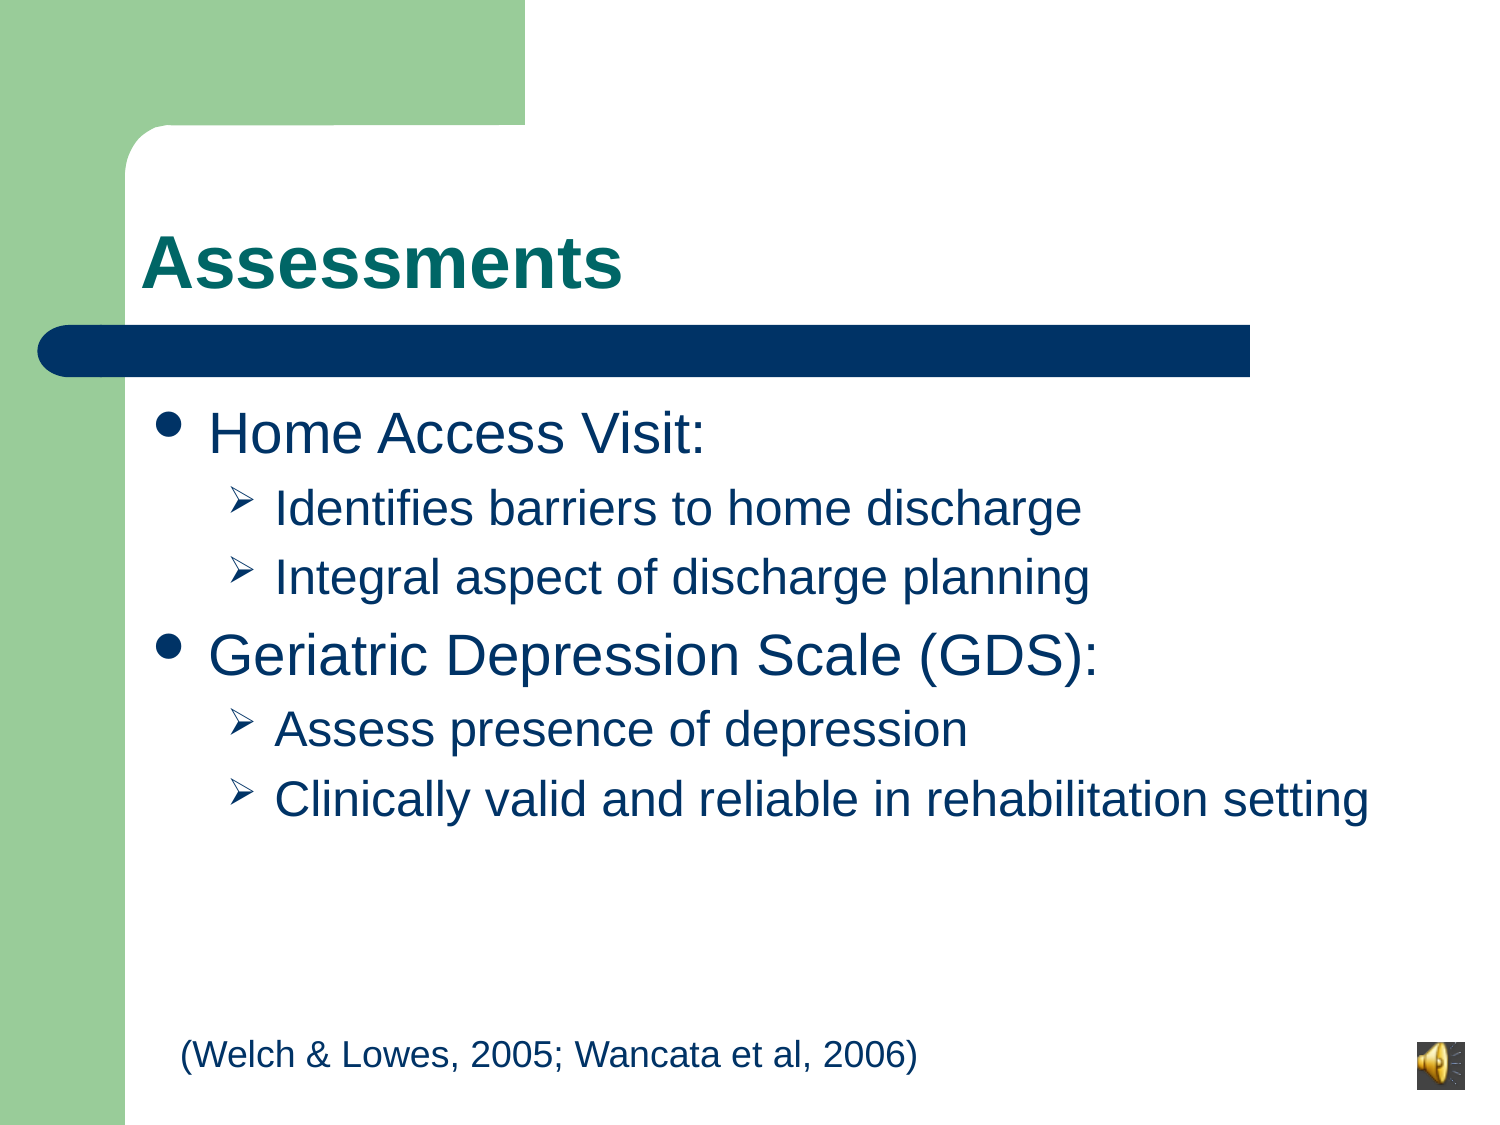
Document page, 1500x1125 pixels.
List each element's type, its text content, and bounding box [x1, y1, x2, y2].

title Assessments [124, 124, 1426, 313]
text_box (Welch & Lowes, 2005; Wancata et al, 2006) [165, 1023, 1500, 1083]
list Home Access Visit: Identifies barriers to home discharge Integral aspect of discharge planning Geriatric Depression Scale (GDS): Assess presence of depression Clinically valid and reliable in rehabilitation setting [137, 387, 1400, 941]
picture [1415, 1040, 1467, 1092]
